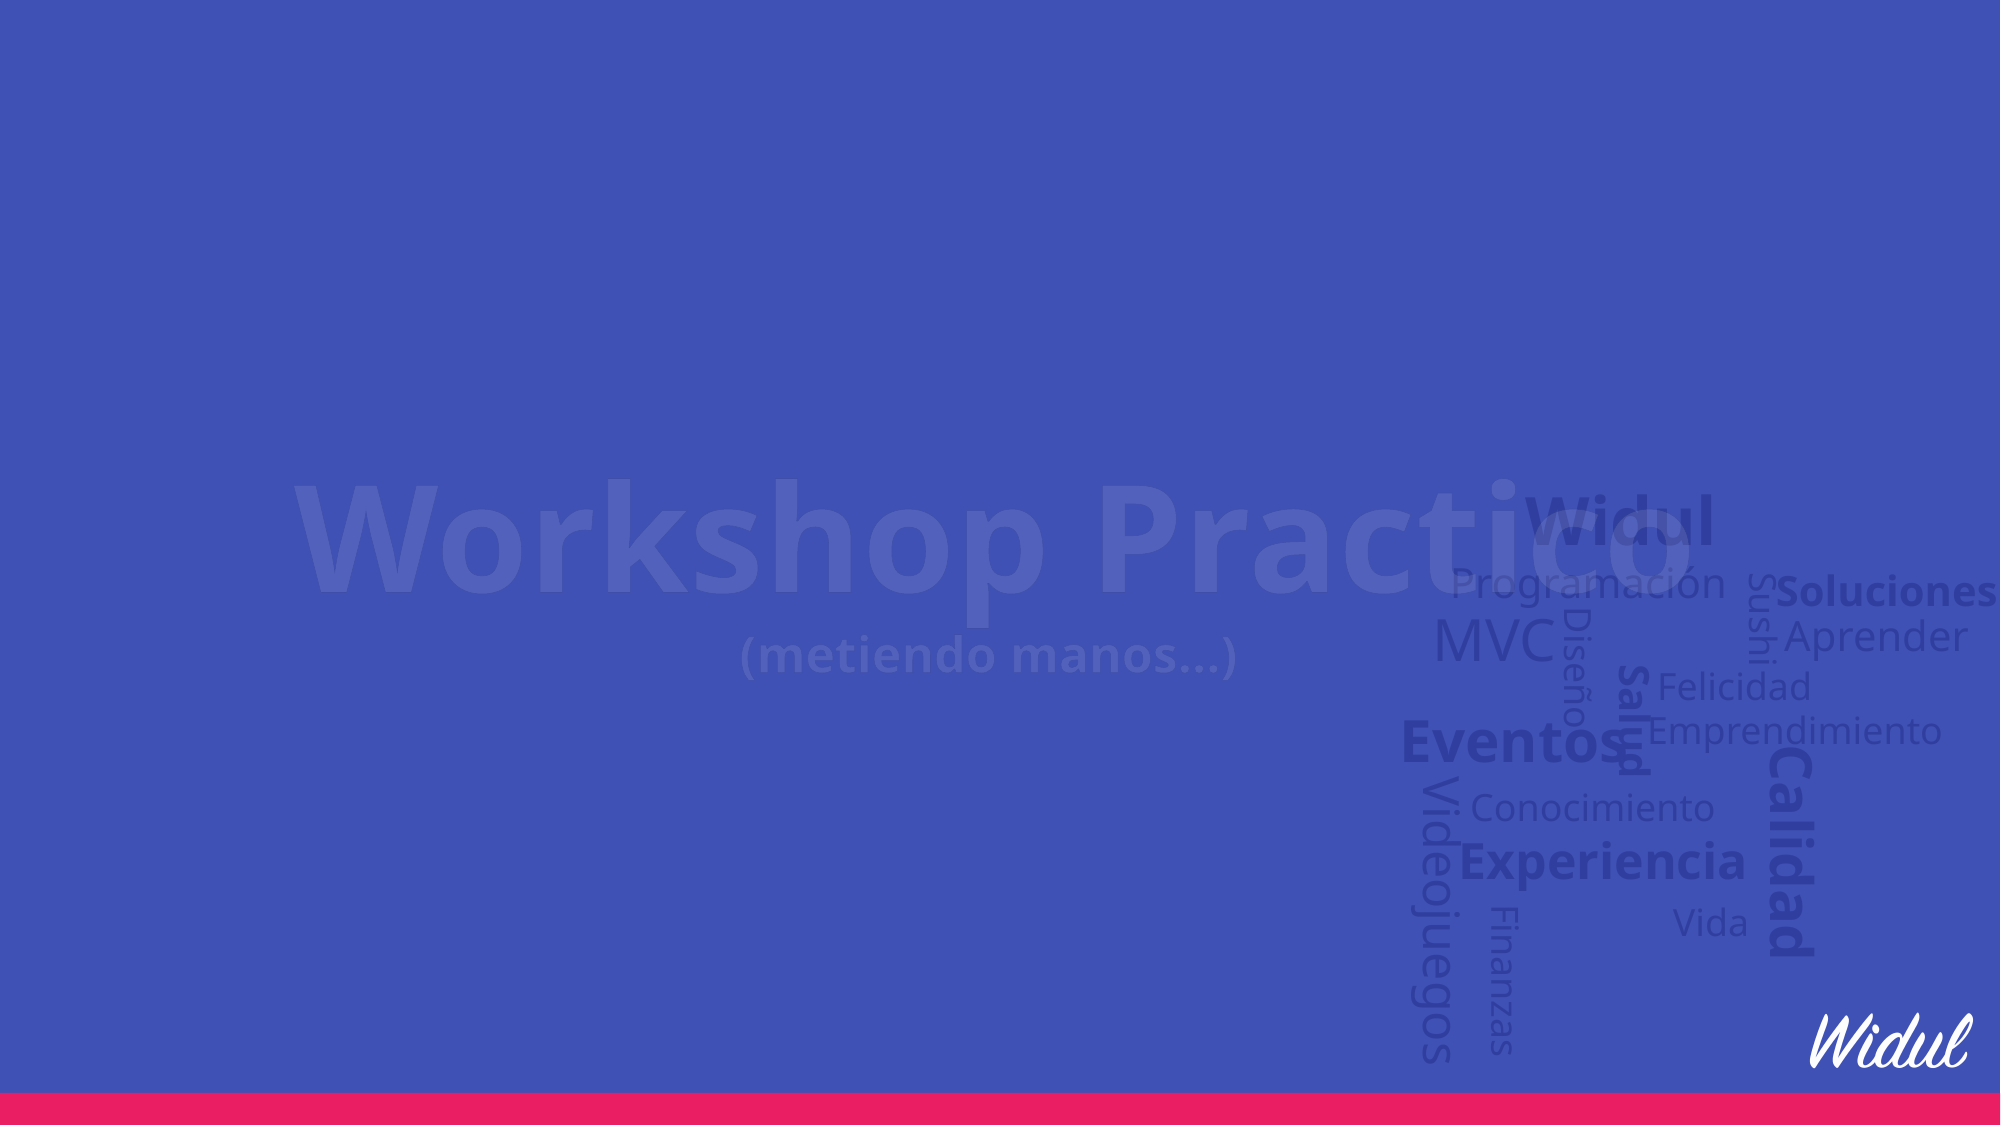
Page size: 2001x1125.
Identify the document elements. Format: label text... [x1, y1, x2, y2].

picture [1808, 1012, 1975, 1070]
title Workshop Practico (metiendo manos…) [162, 330, 1827, 795]
